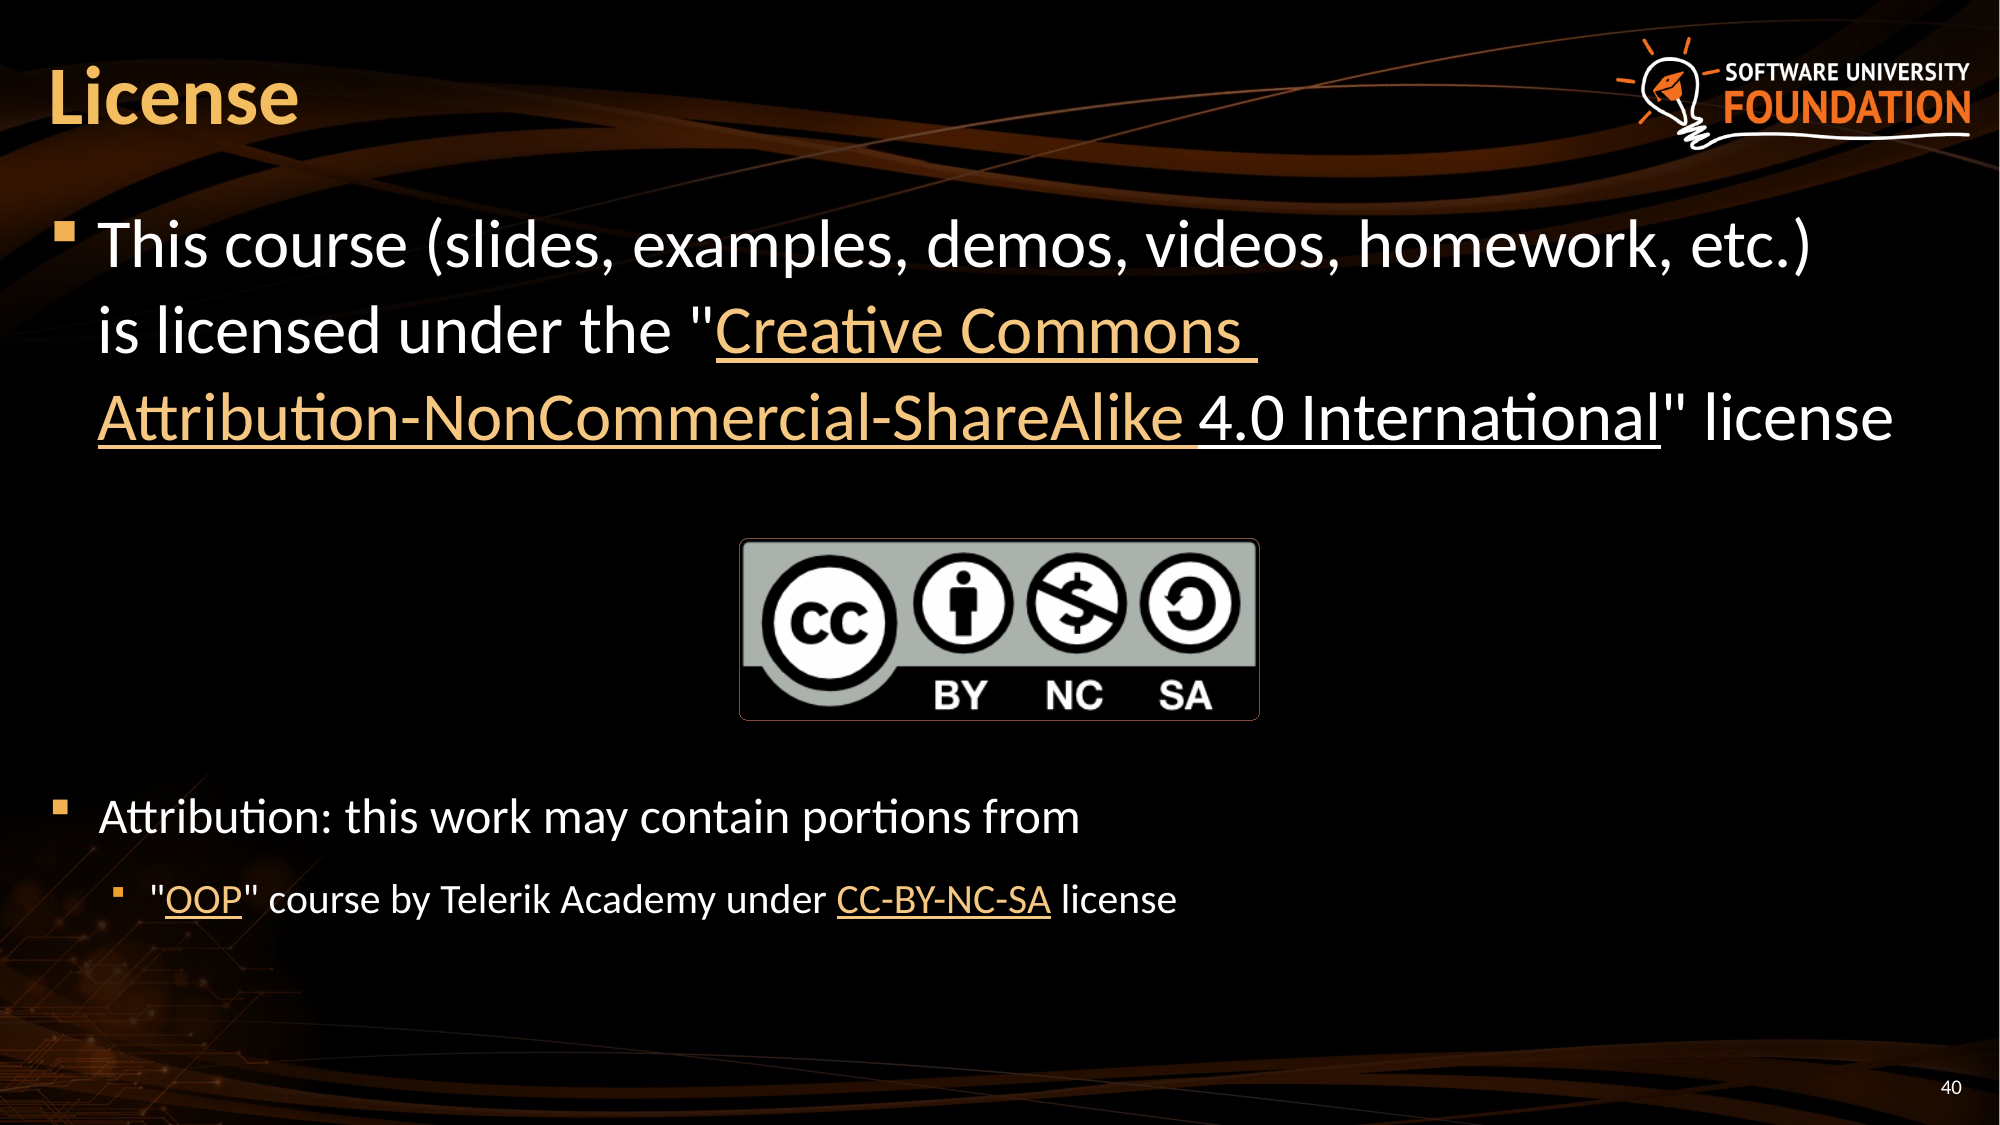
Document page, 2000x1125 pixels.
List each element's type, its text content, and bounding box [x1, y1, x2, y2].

title License [30, 6, 1602, 189]
list Attribution: this work may contain portions from "OOP" course by Telerik Academy under CC-BY-NC-SA license [30, 774, 1968, 1103]
list This course (slides, examples, demos, videos, homework, etc.) is licensed under the "Creative Commons Attribution-NonCommercial-ShareAlike 4.0 International" license [31, 188, 1968, 484]
picture [0, 0, 2000, 1125]
